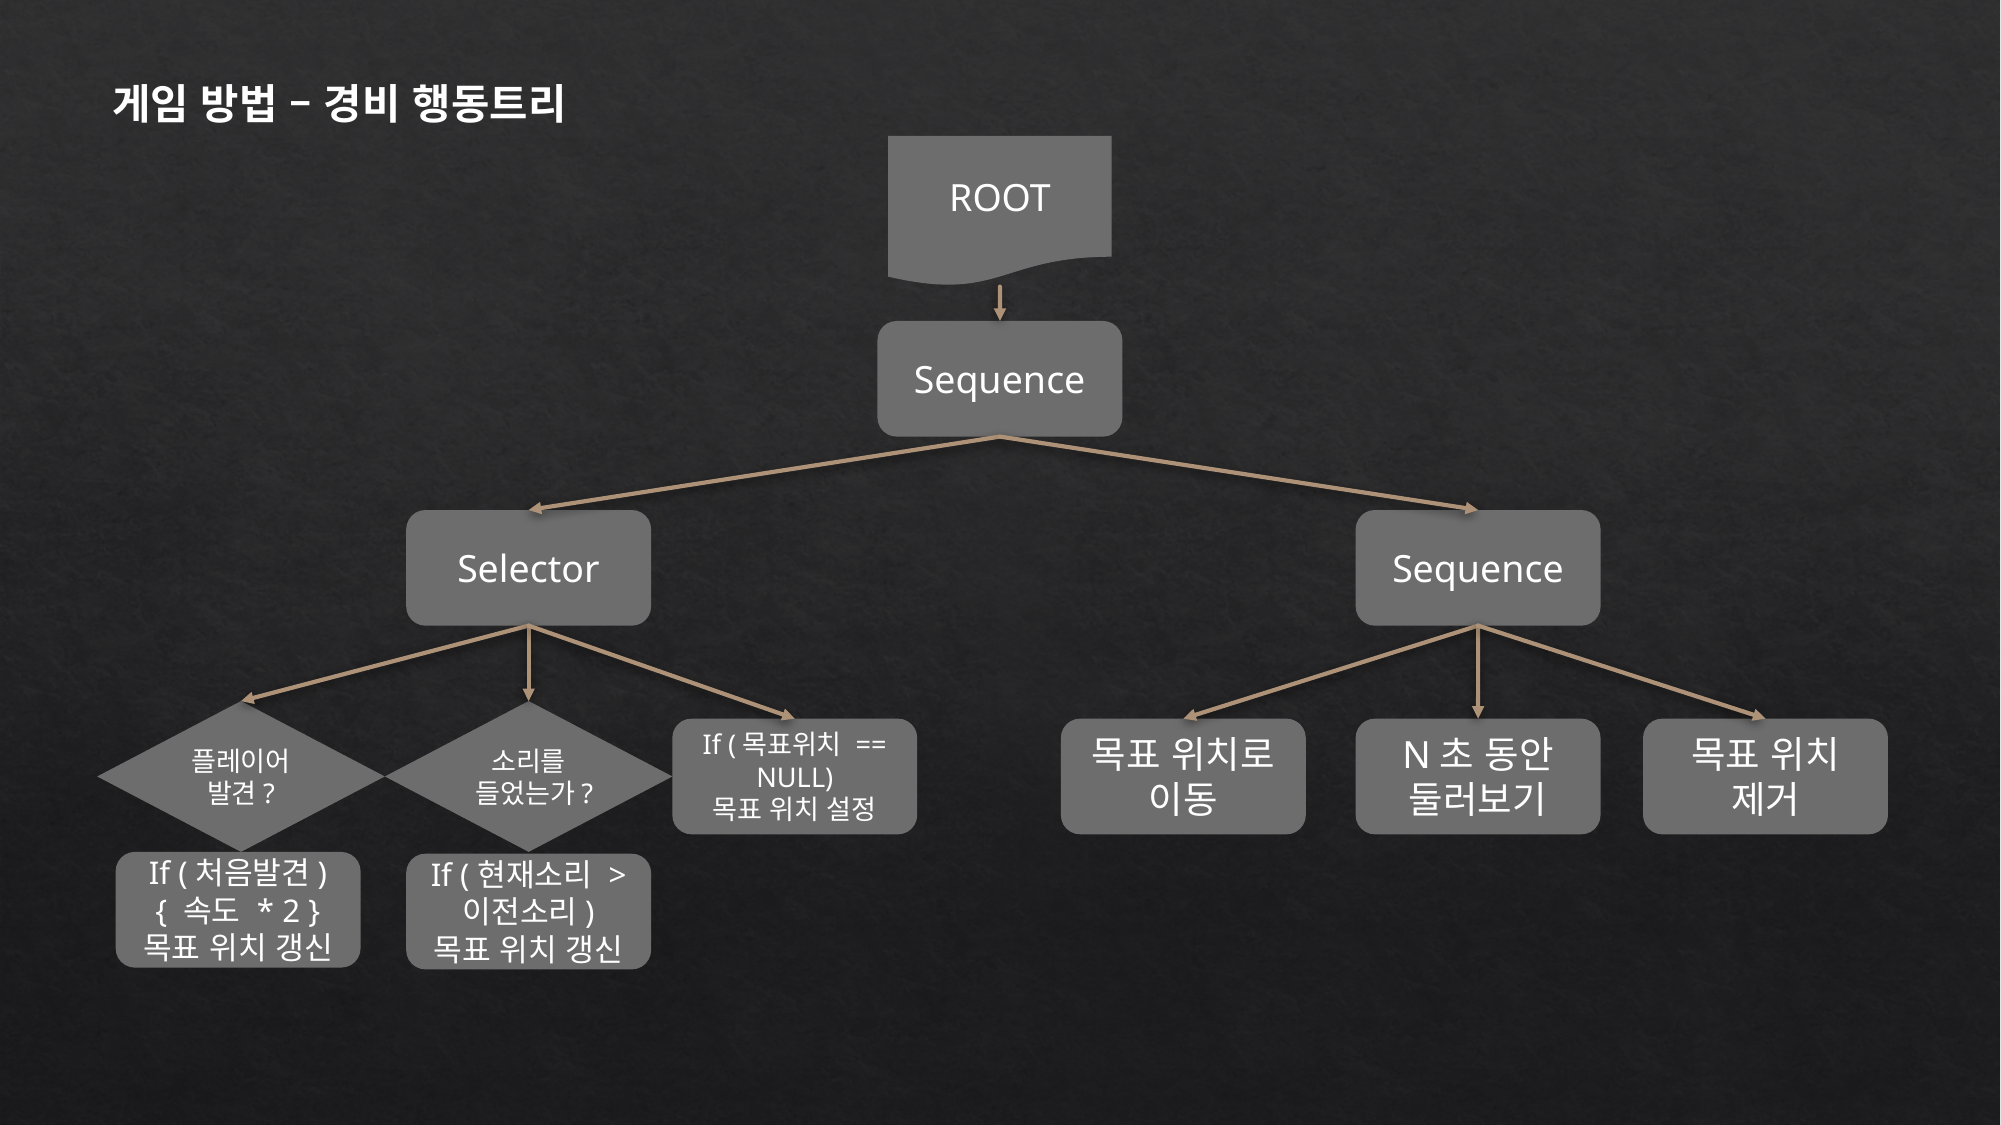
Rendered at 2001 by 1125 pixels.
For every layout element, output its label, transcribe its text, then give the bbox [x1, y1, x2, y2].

text_box If (목표위치 == NULL) 목표 위치 설정 [670, 717, 919, 836]
text_box If (처음발견) { 속도 * 2 } 목표 위치 갱신 [114, 850, 362, 969]
text_box 게임 방법 – 경비 행동트리 [97, 70, 627, 135]
text_box 목표 위치로 이동 [1059, 717, 1308, 836]
text_box Sequence [876, 319, 1124, 432]
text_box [999, 436, 1479, 511]
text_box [240, 625, 522, 702]
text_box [1477, 625, 1766, 719]
text_box If (현재소리 > 이전소리) 목표 위치 갱신 [404, 852, 653, 971]
text_box 소리를 들었는가? [383, 714, 670, 852]
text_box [1183, 625, 1471, 719]
text_box 플레이어 발견? [95, 703, 385, 850]
text_box ROOT [886, 134, 1113, 286]
text_box Sequence [1354, 508, 1602, 621]
text_box 목표 위치 제거 [1641, 717, 1890, 836]
text_box N초 동안 둘러보기 [1354, 730, 1602, 836]
text_box Selector [404, 508, 653, 621]
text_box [528, 436, 994, 511]
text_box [528, 625, 795, 719]
